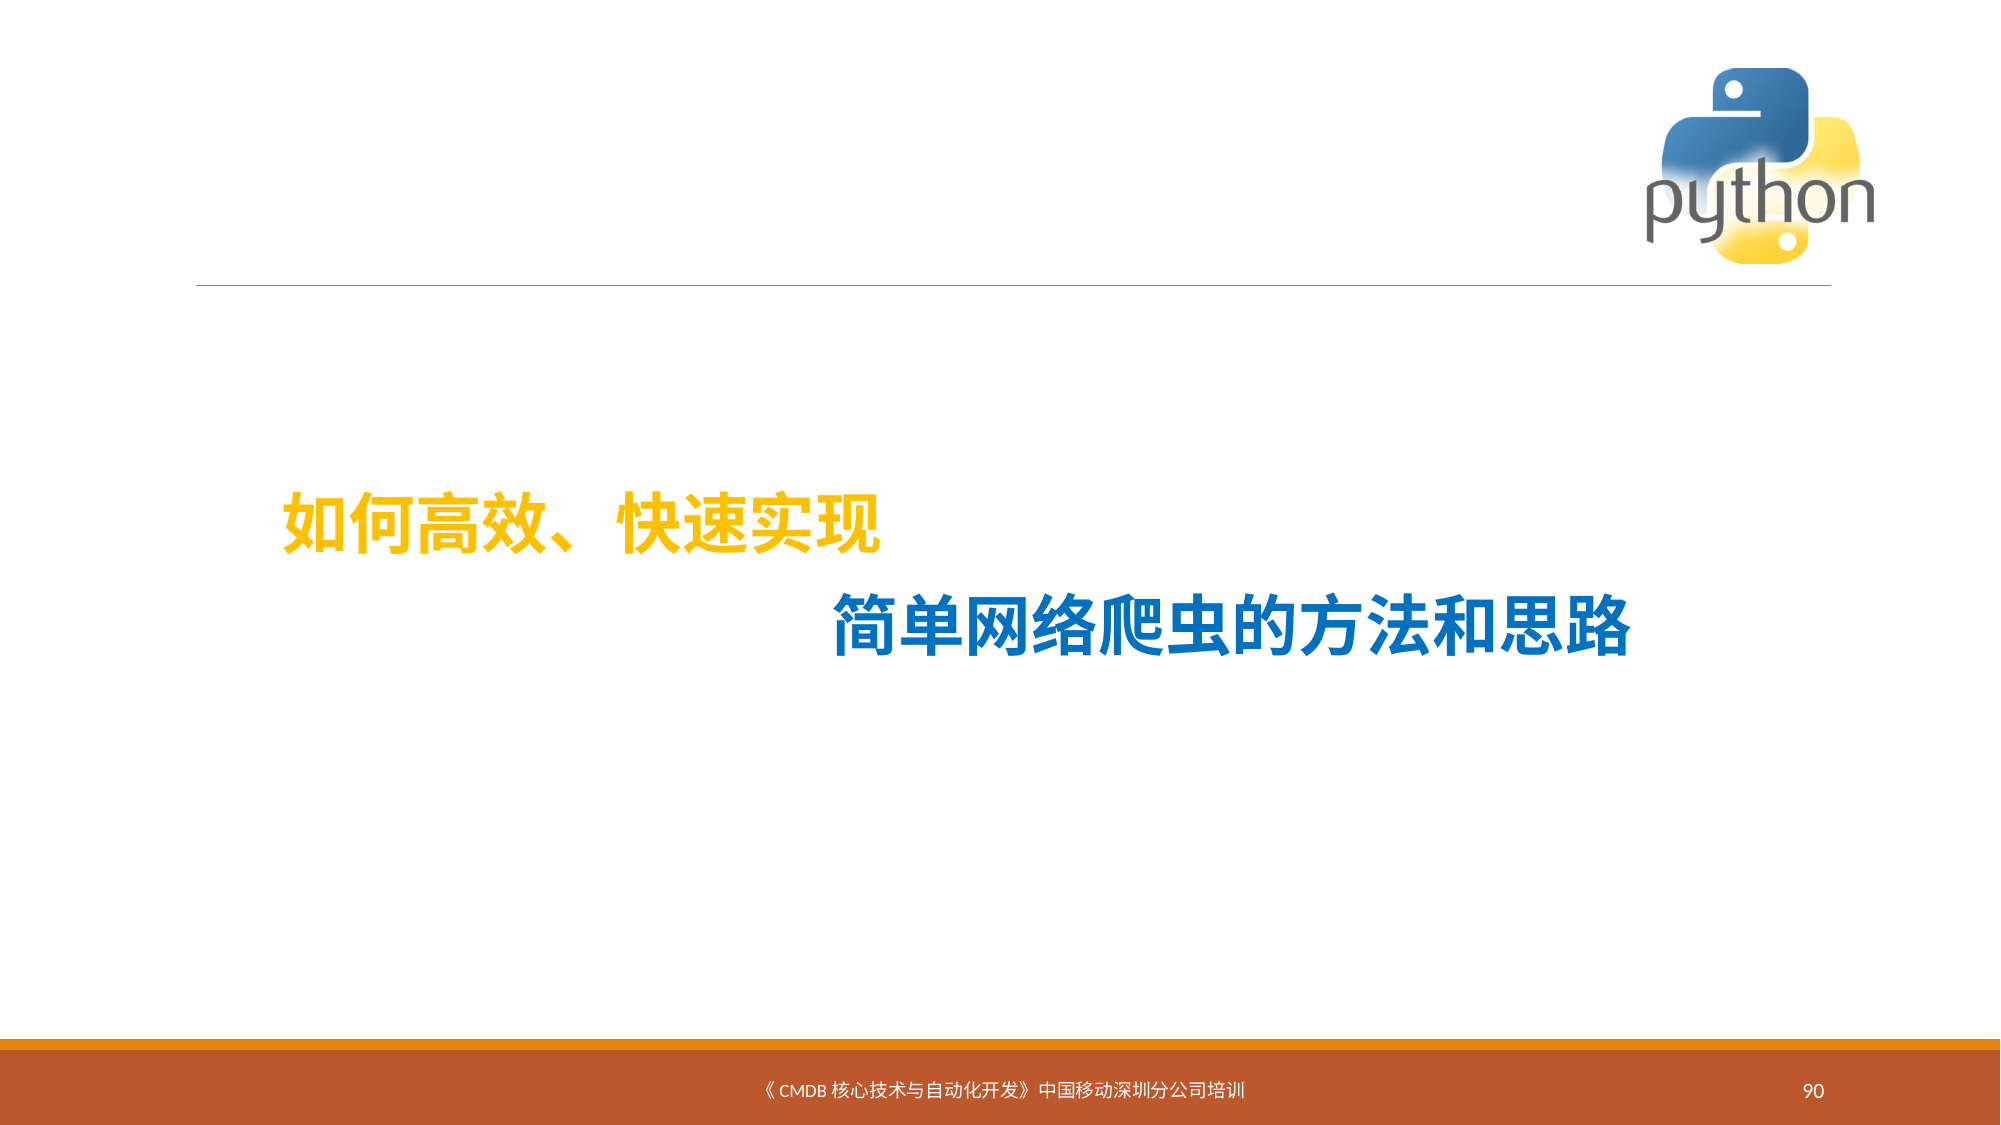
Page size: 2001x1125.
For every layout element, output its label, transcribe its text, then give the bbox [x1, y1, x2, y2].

footer 《CMDB核心技术与自动化开发》中国移动深圳分公司培训 [604, 1059, 1396, 1120]
slide_number 90 [1624, 1059, 1840, 1120]
list 如何高效、快速实现 简单网络爬虫的方法和思路 [266, 483, 1734, 681]
picture [1616, 68, 1906, 264]
